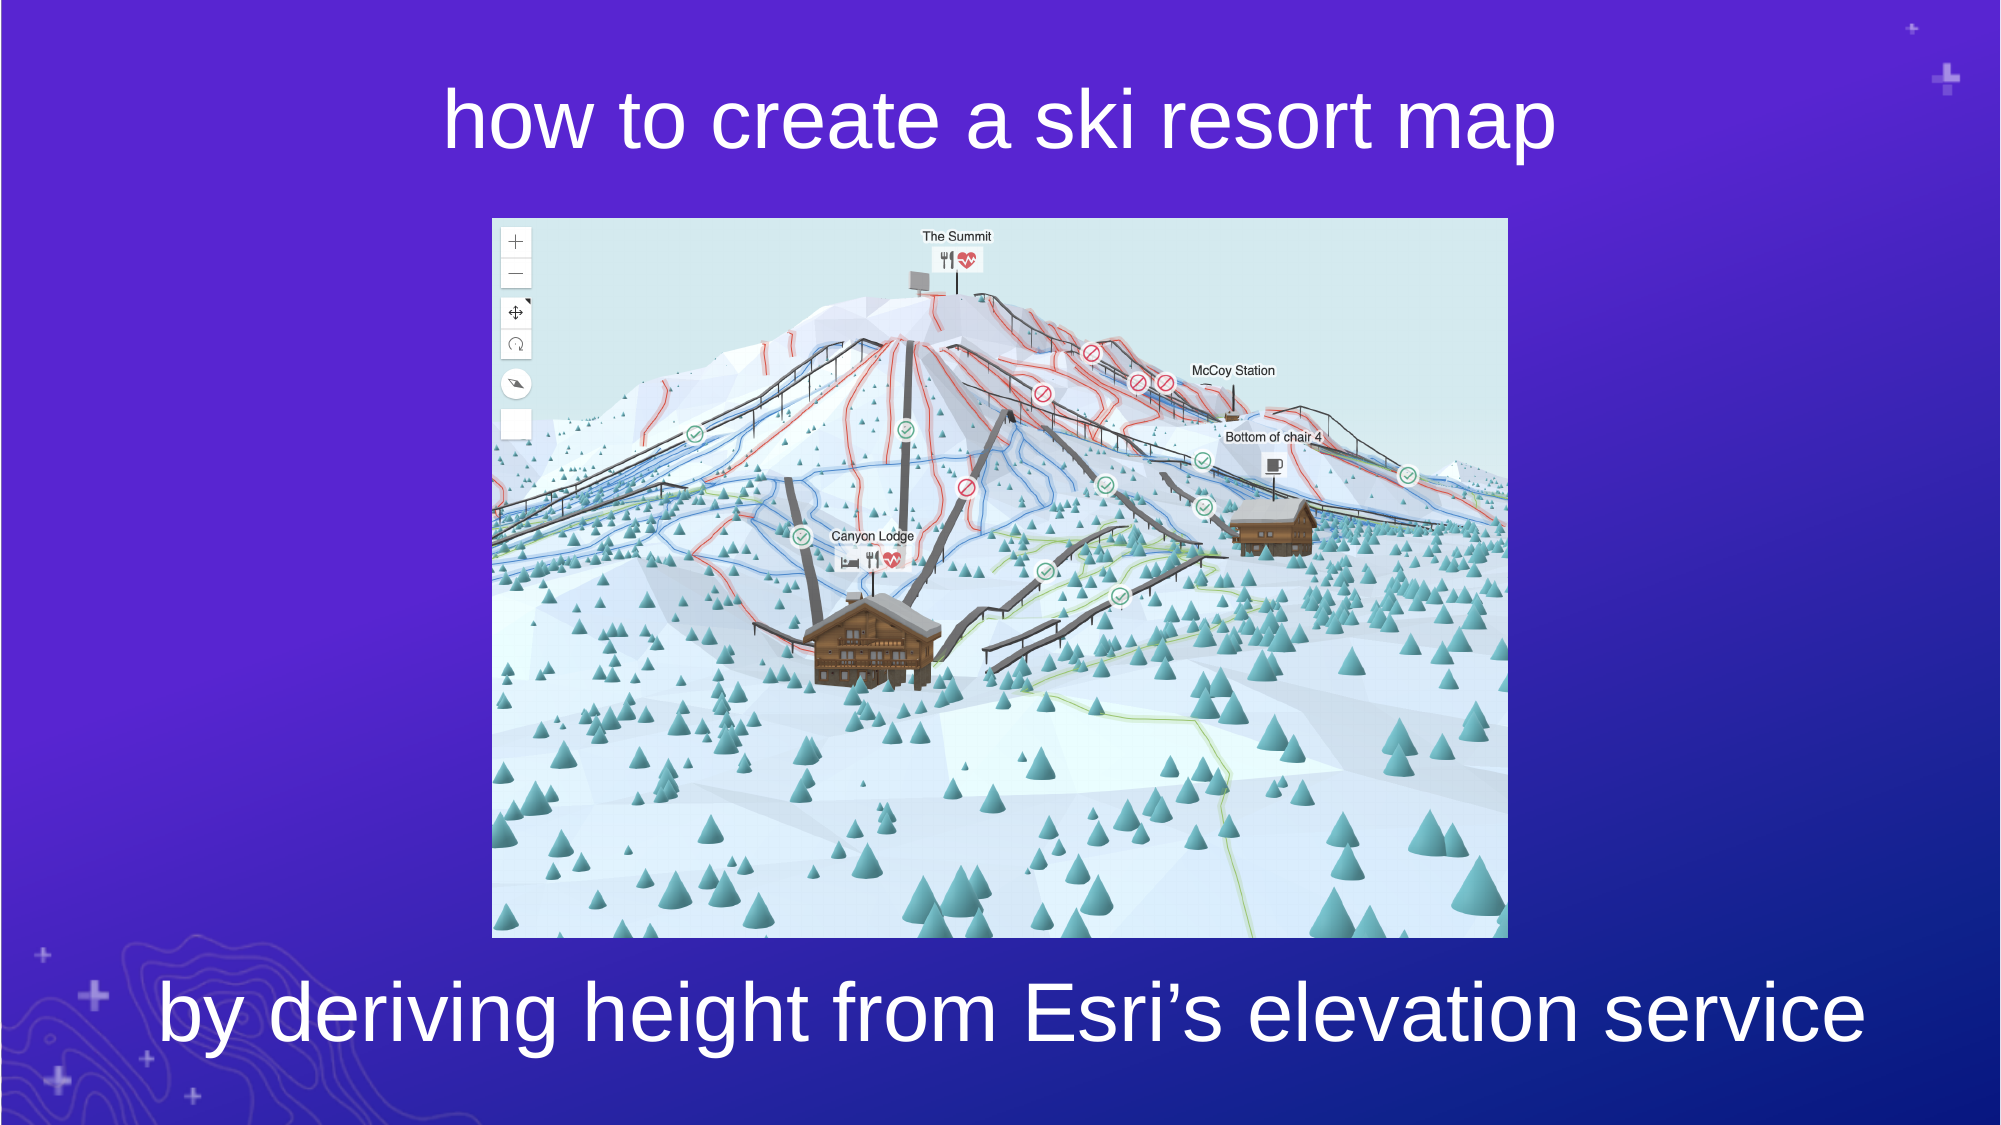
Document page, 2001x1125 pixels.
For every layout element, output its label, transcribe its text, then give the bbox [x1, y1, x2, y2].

picture [491, 218, 1509, 939]
text_box by deriving height from Esri’s elevation service [125, 958, 1902, 1059]
title how to create a ski resort map [112, 65, 1889, 167]
